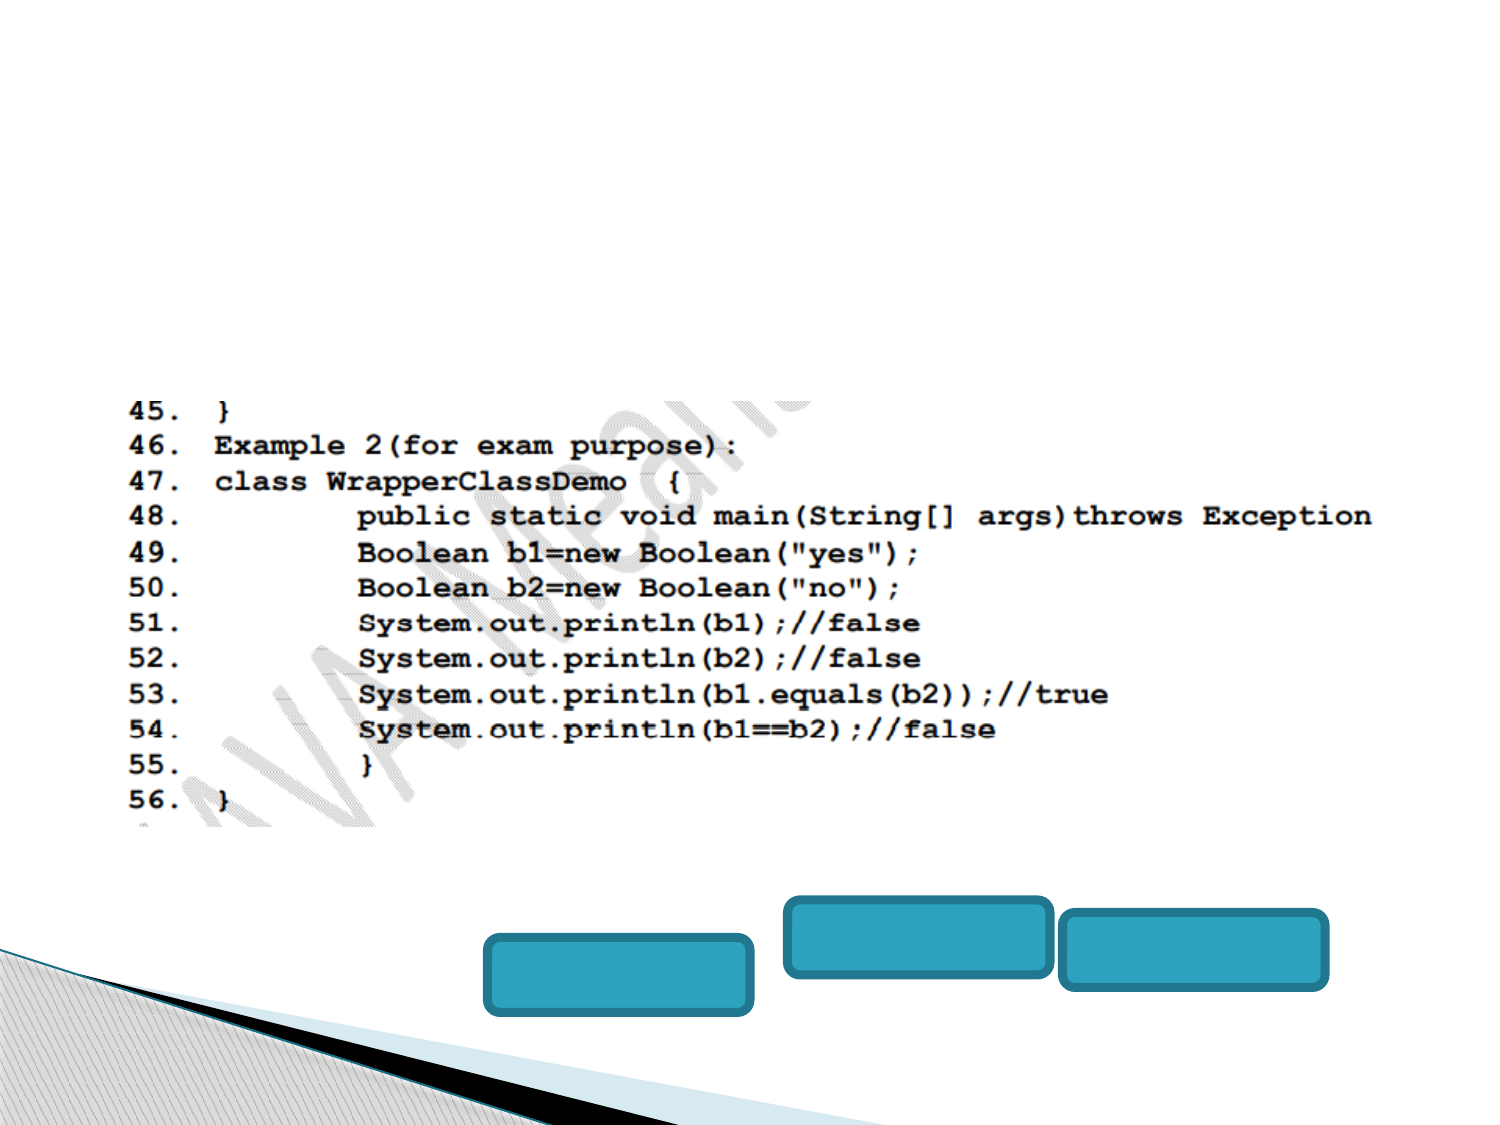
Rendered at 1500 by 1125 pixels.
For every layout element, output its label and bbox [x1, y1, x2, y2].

text_box [482, 932, 755, 1017]
text_box [782, 895, 1055, 980]
text_box [1057, 907, 1330, 992]
list [101, 401, 1399, 827]
